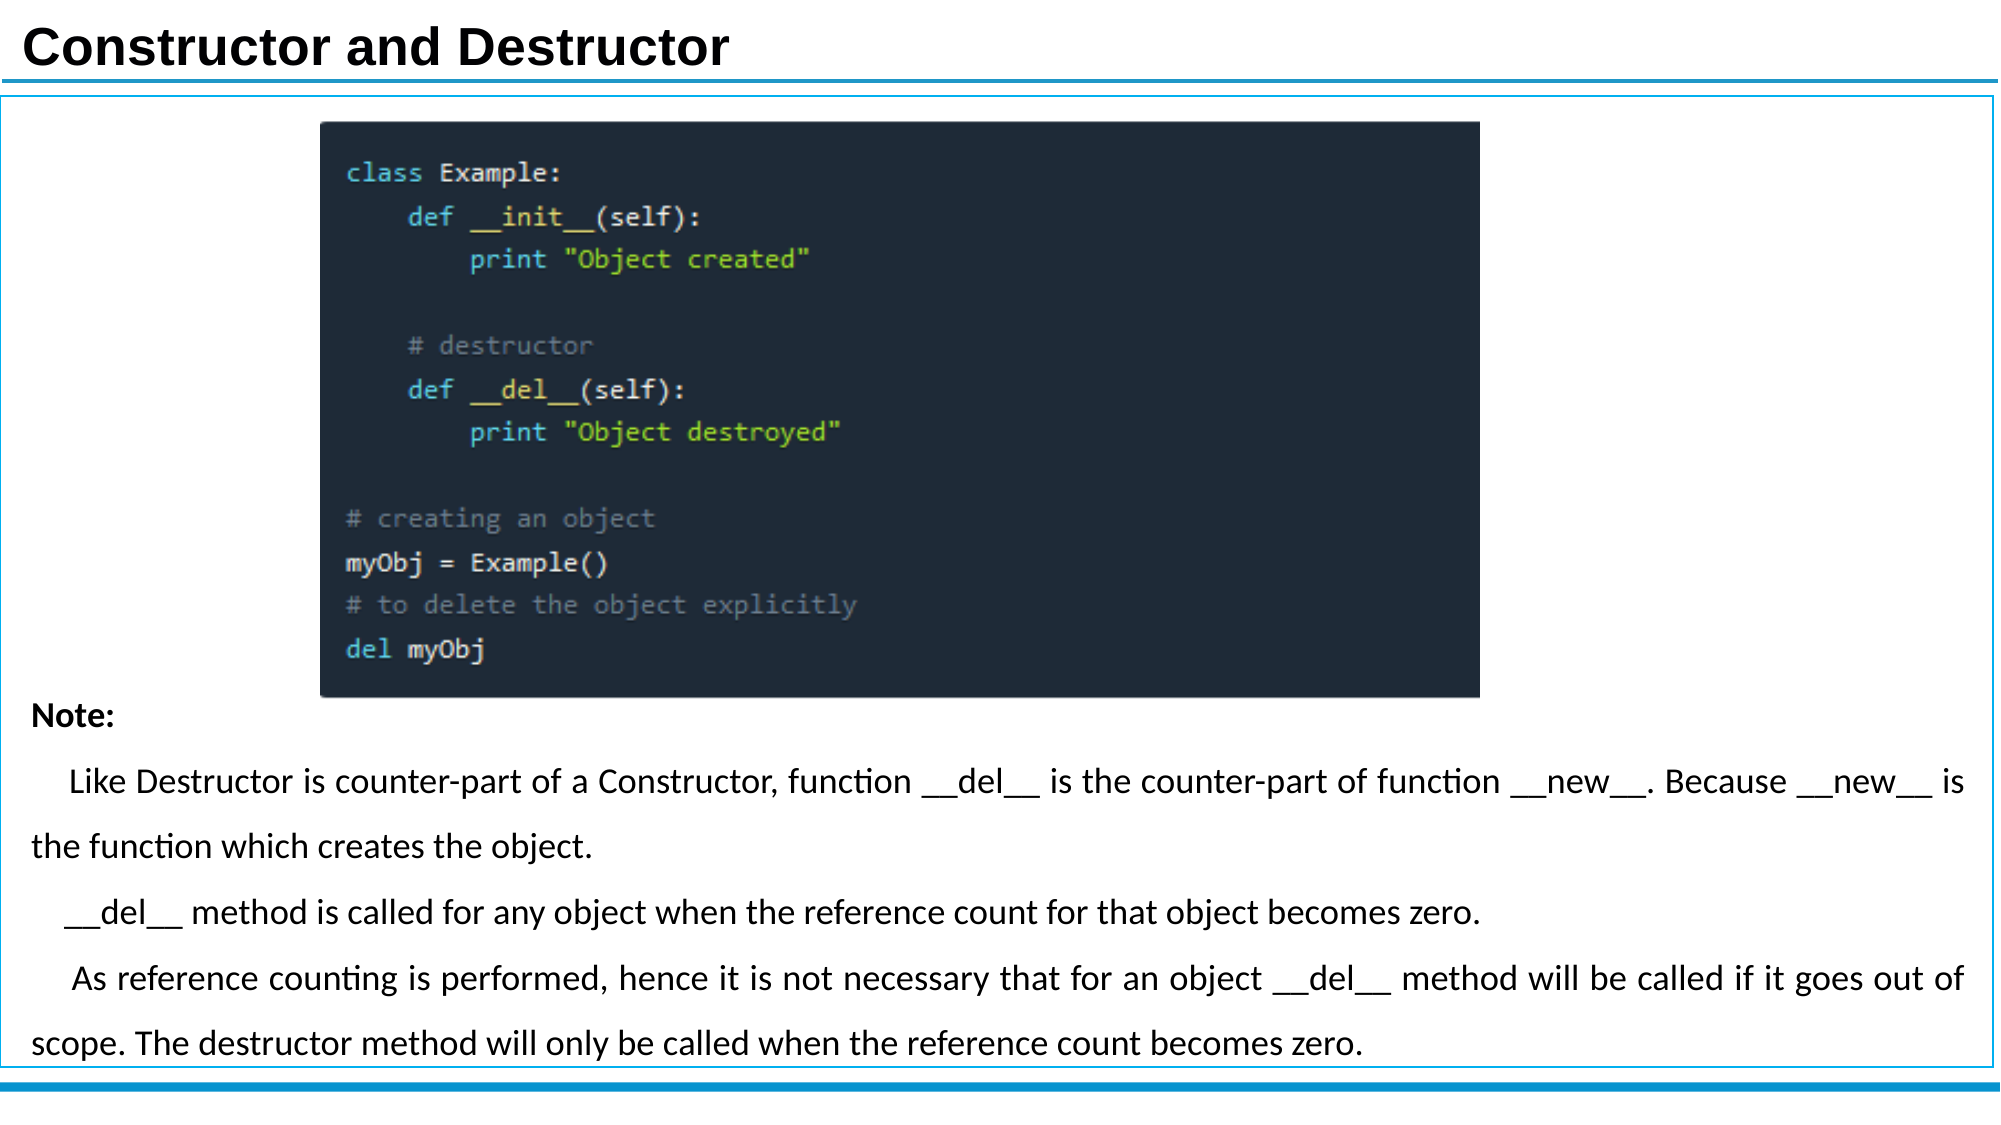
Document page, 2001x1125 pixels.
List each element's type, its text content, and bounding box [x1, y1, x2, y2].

text_box Constructor and Destructor [20, 11, 1361, 76]
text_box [0, 96, 1993, 1067]
picture [320, 120, 1480, 705]
text_box [0, 1082, 2000, 1092]
